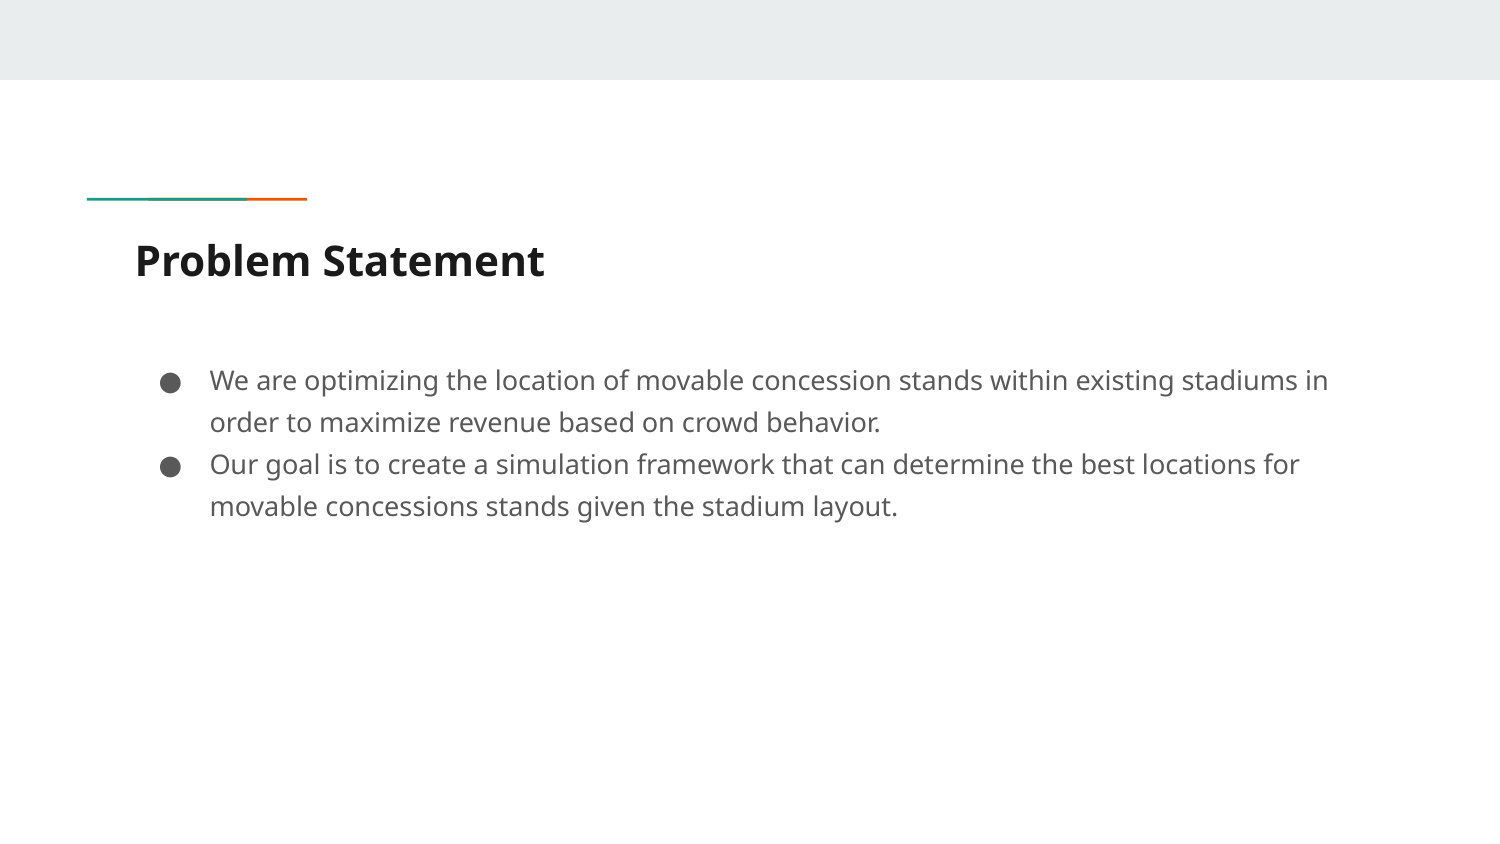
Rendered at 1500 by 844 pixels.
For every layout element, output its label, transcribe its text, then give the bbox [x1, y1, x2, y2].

title Problem Statement [119, 216, 1381, 305]
list We are optimizing the location of movable concession stands within existing stadiums in order to maximize revenue based on crowd behavior. Our goal is to create a simulation framework that can determine the best locations for movable concessions stands given the stadium layout. [119, 341, 1381, 712]
